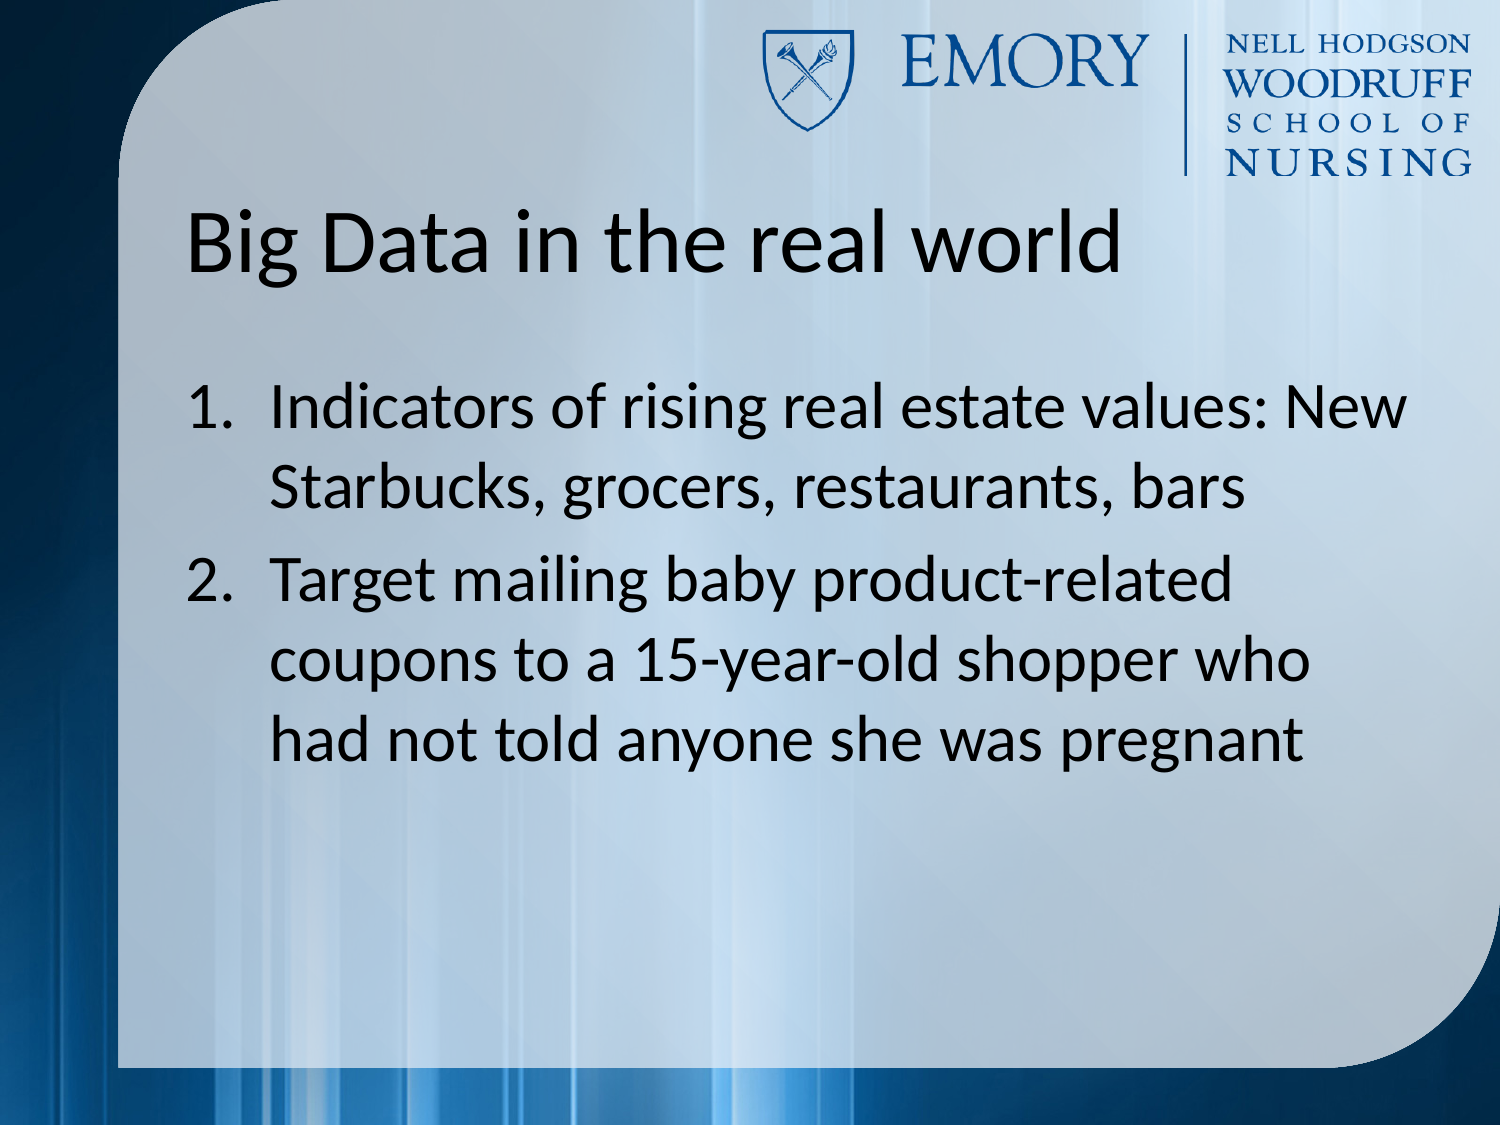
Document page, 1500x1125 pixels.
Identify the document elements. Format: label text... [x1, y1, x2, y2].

title Big Data in the real world [170, 173, 1456, 292]
picture [0, 0, 1500, 1125]
list Indicators of rising real estate values: New Starbucks, grocers, restaurants, bars Target mailing baby product-related coupons to a 15-year-old shopper who had not told anyone she was pregnant [170, 354, 1425, 1005]
